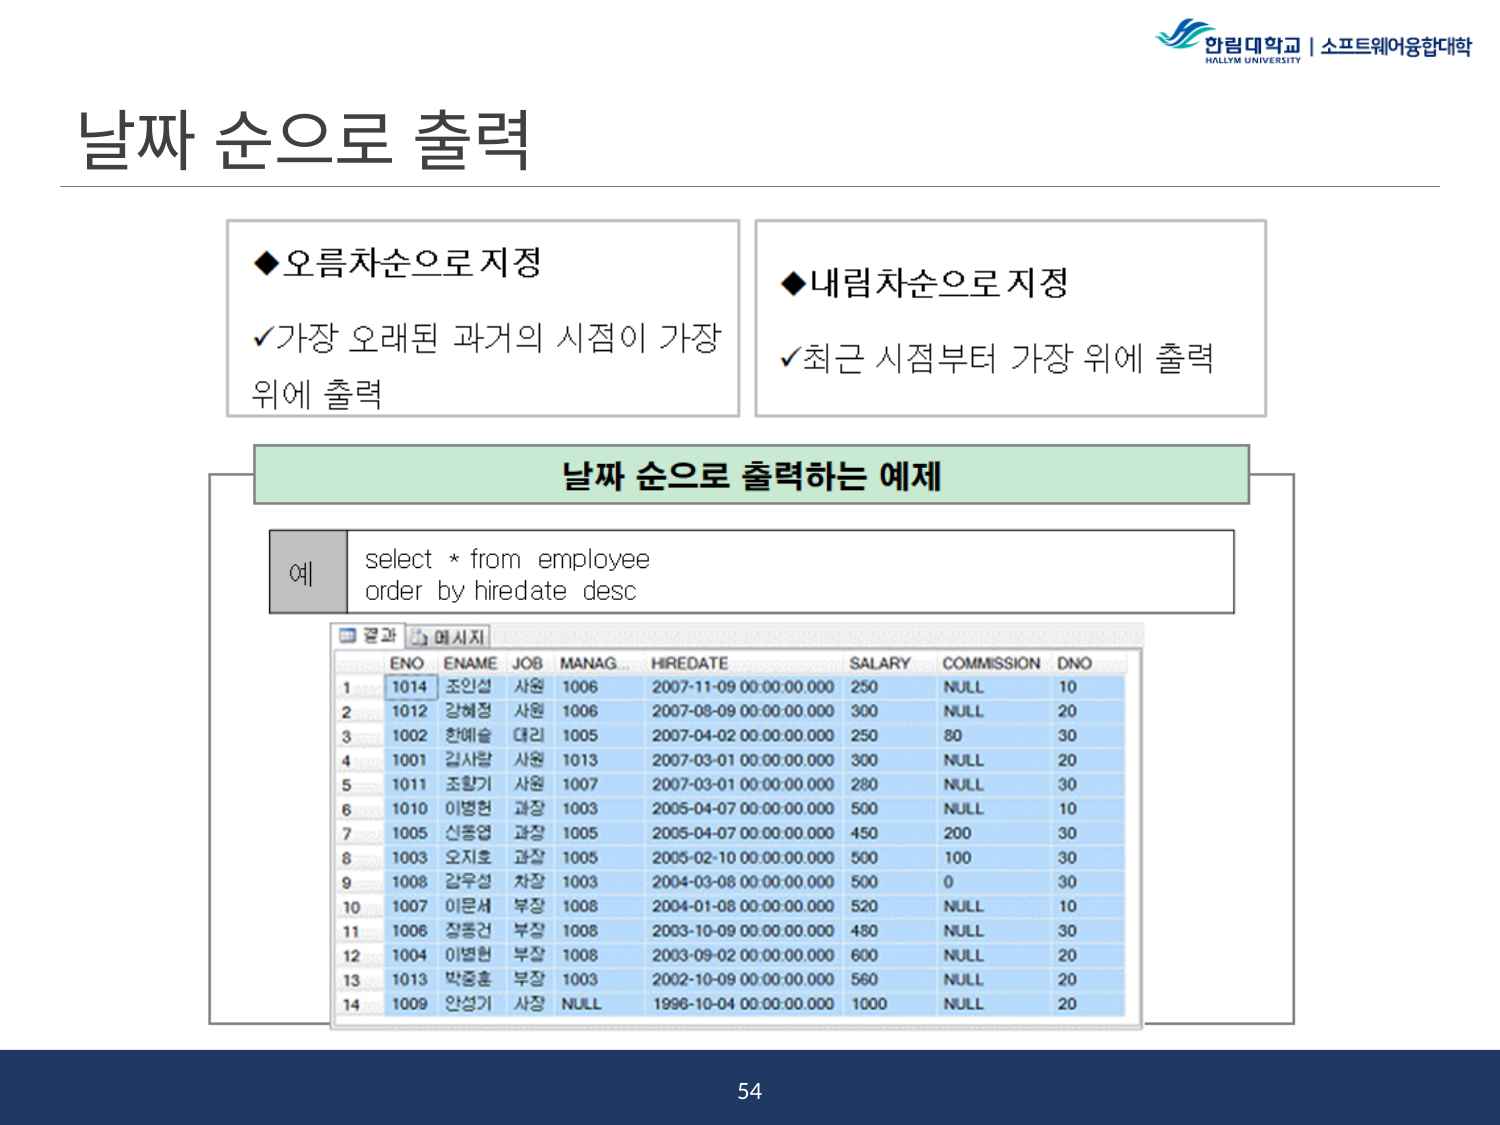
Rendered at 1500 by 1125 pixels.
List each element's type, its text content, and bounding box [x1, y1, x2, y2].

picture [189, 213, 1320, 1041]
slide_number 53 [669, 1059, 831, 1120]
title 날짜 순으로 출력 [60, 62, 1440, 187]
picture [1148, 7, 1483, 76]
